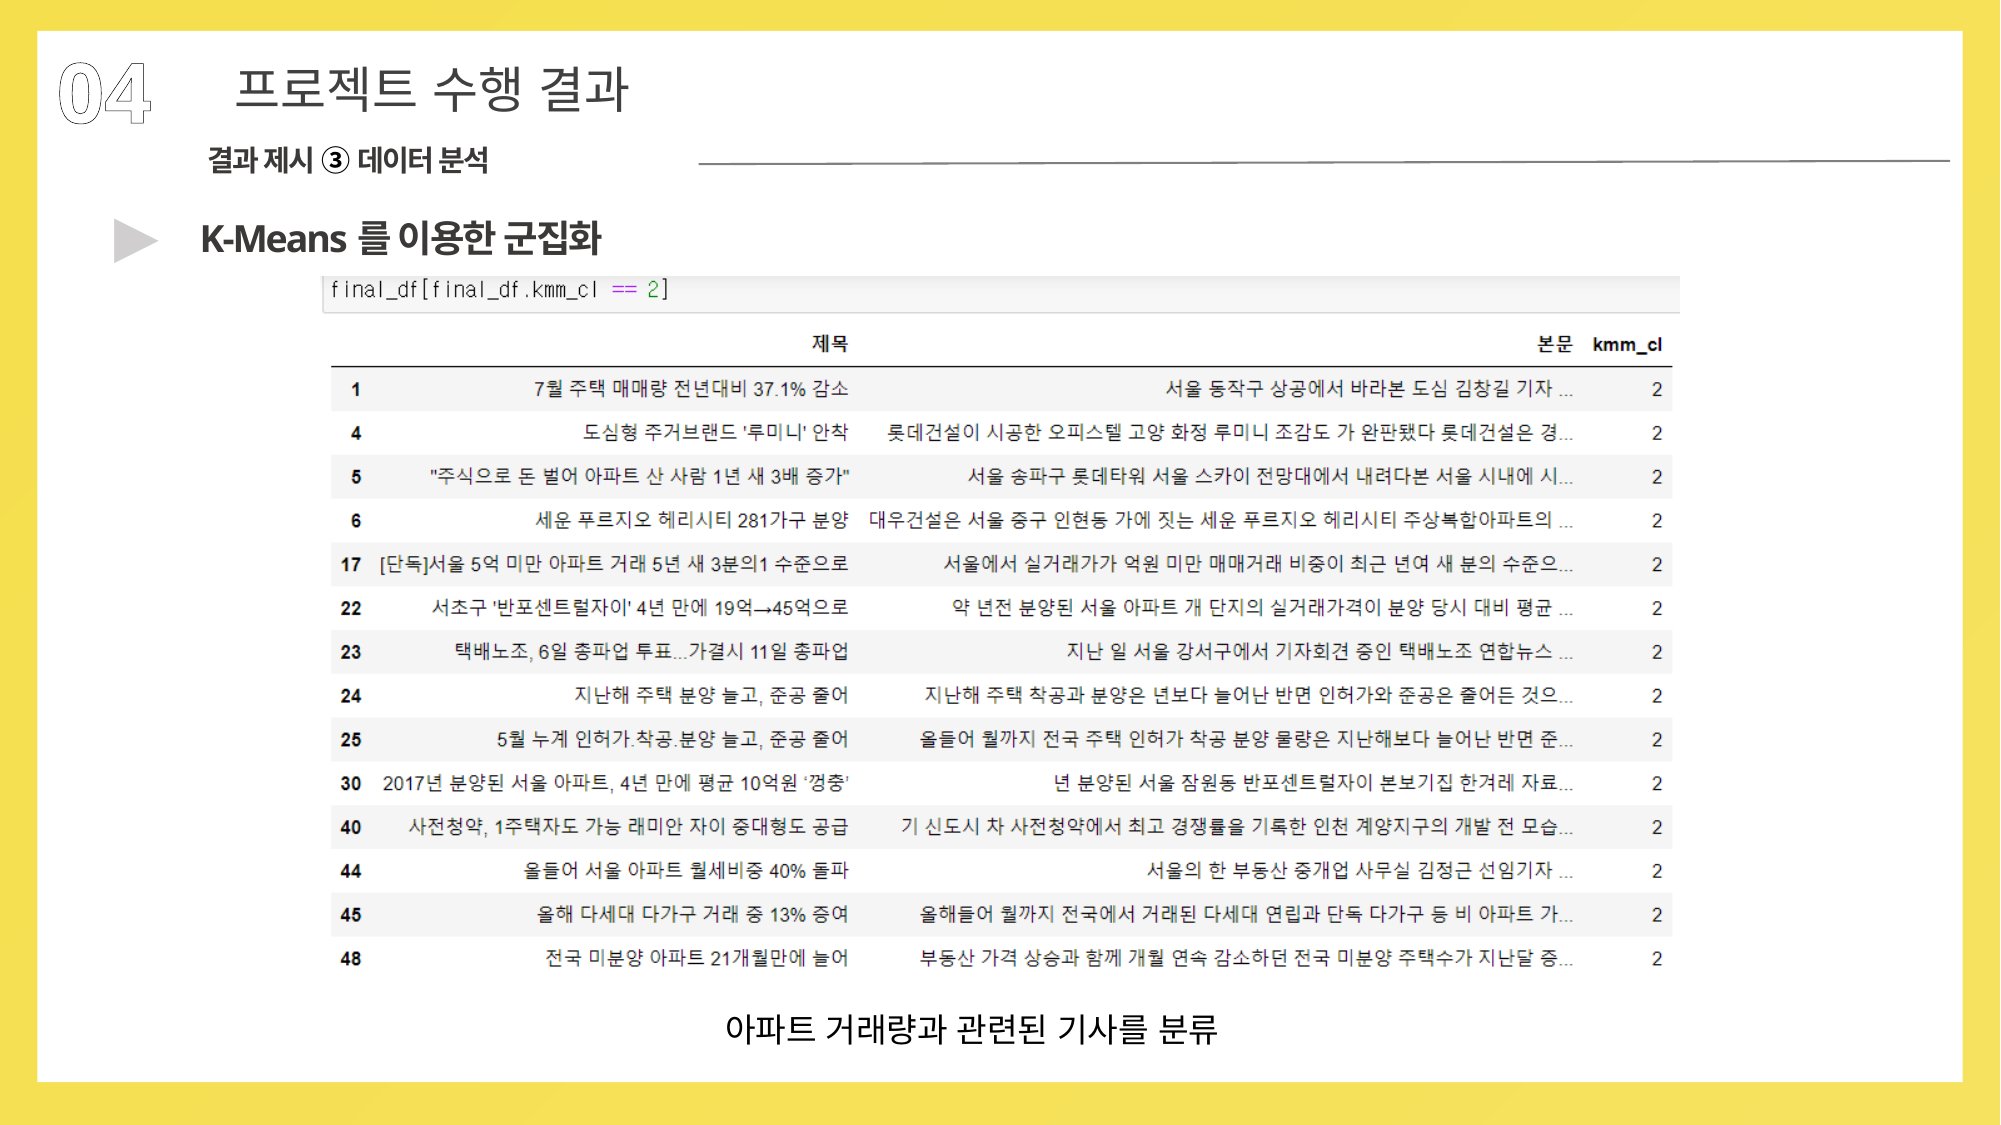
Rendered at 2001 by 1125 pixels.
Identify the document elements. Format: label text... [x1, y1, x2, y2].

text_box [36, 30, 1964, 1083]
text_box K-Means를 이용한 군집화 [184, 208, 1402, 268]
text_box ▶ [100, 190, 183, 276]
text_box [698, 160, 1951, 165]
text_box 아파트 거래량과 관련된 기사를 분류 [710, 1002, 1290, 1057]
text_box 04 [41, 32, 233, 148]
text_box 결과 제시 ③ 데이터 분석 [193, 134, 652, 185]
picture [320, 276, 1680, 978]
text_box 프로젝트 수행 결과 [220, 51, 647, 127]
